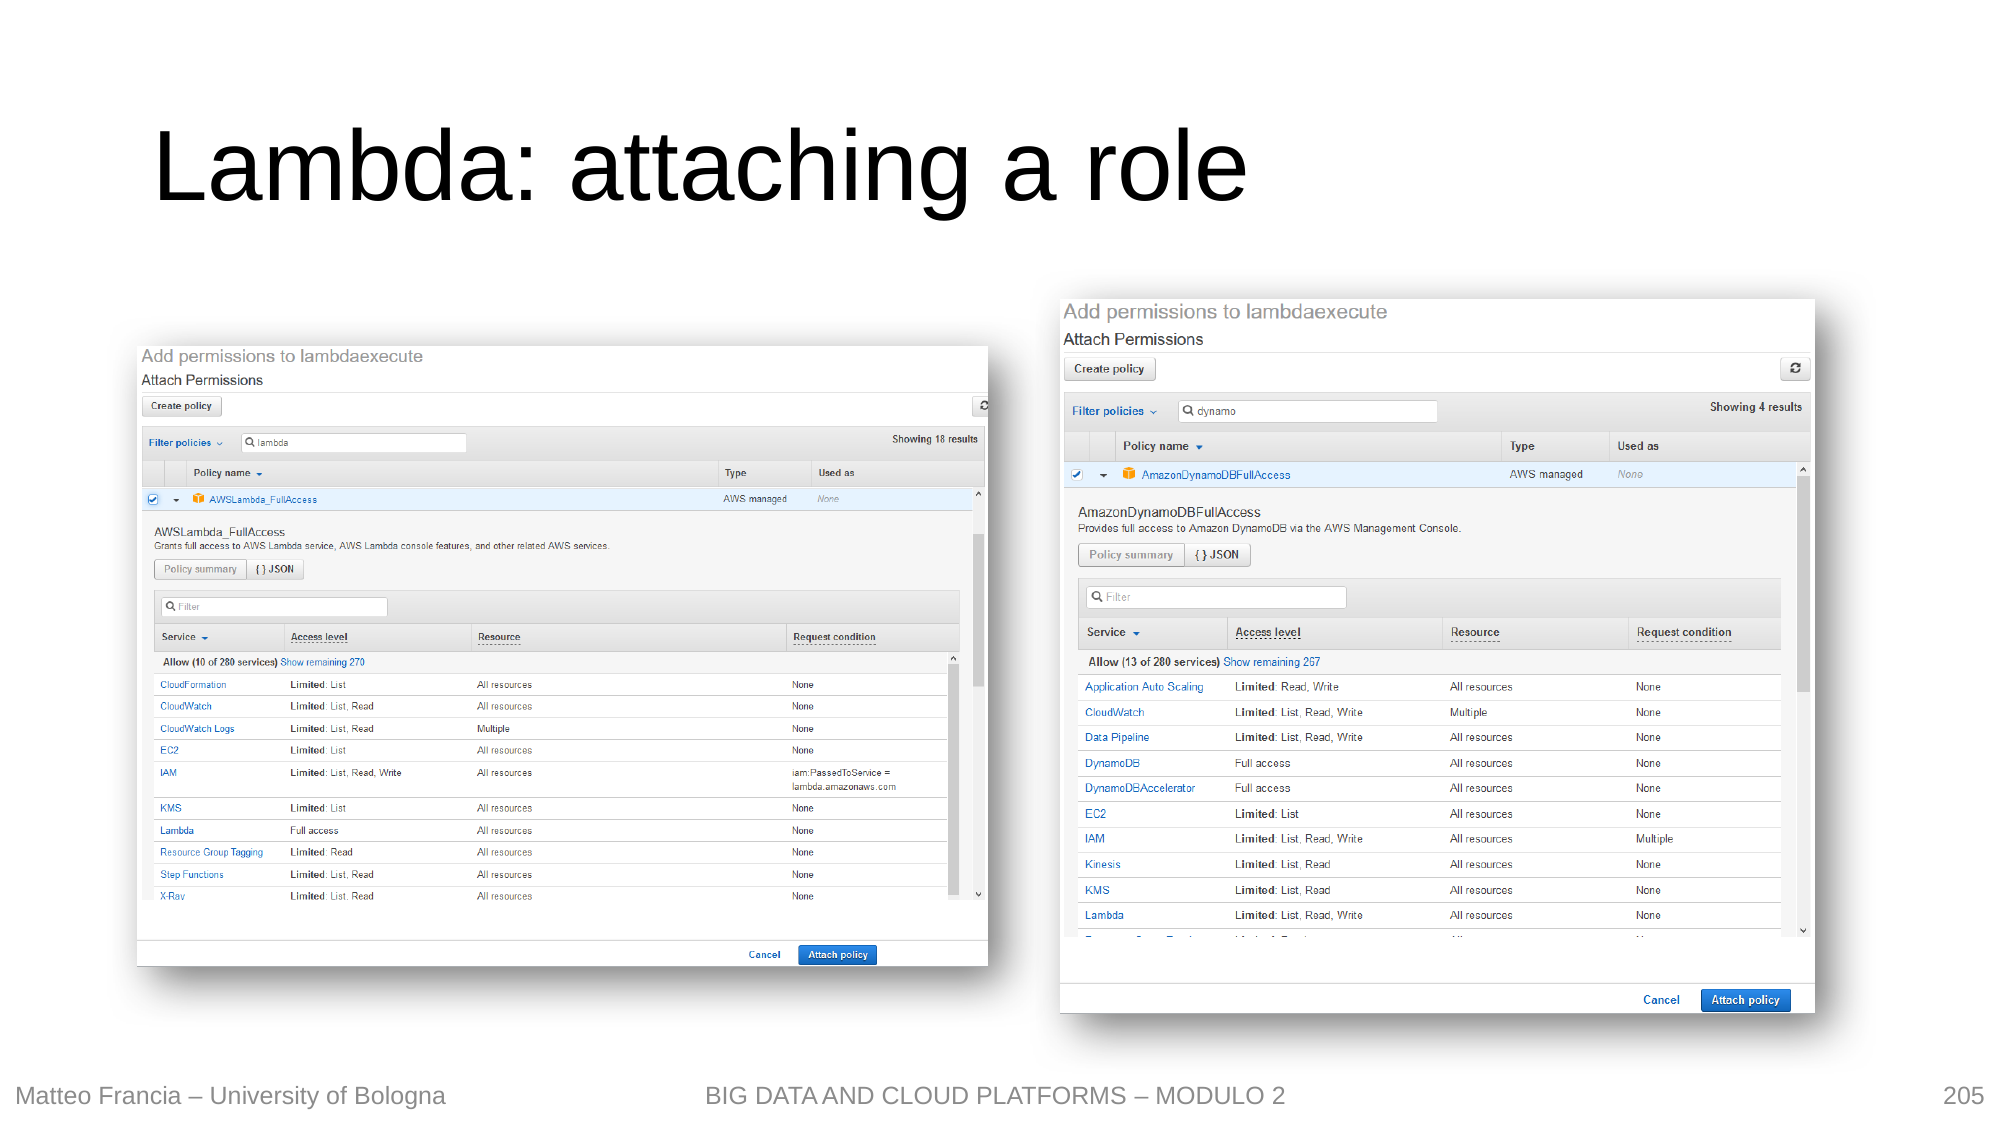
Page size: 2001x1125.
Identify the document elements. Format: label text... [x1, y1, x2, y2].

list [1060, 299, 1815, 1014]
footer Matteo Francia – University of Bologna [0, 1065, 466, 1125]
title Lambda: attaching a role [137, 59, 1863, 278]
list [137, 346, 988, 967]
slide_number 205 [1550, 1065, 2000, 1125]
